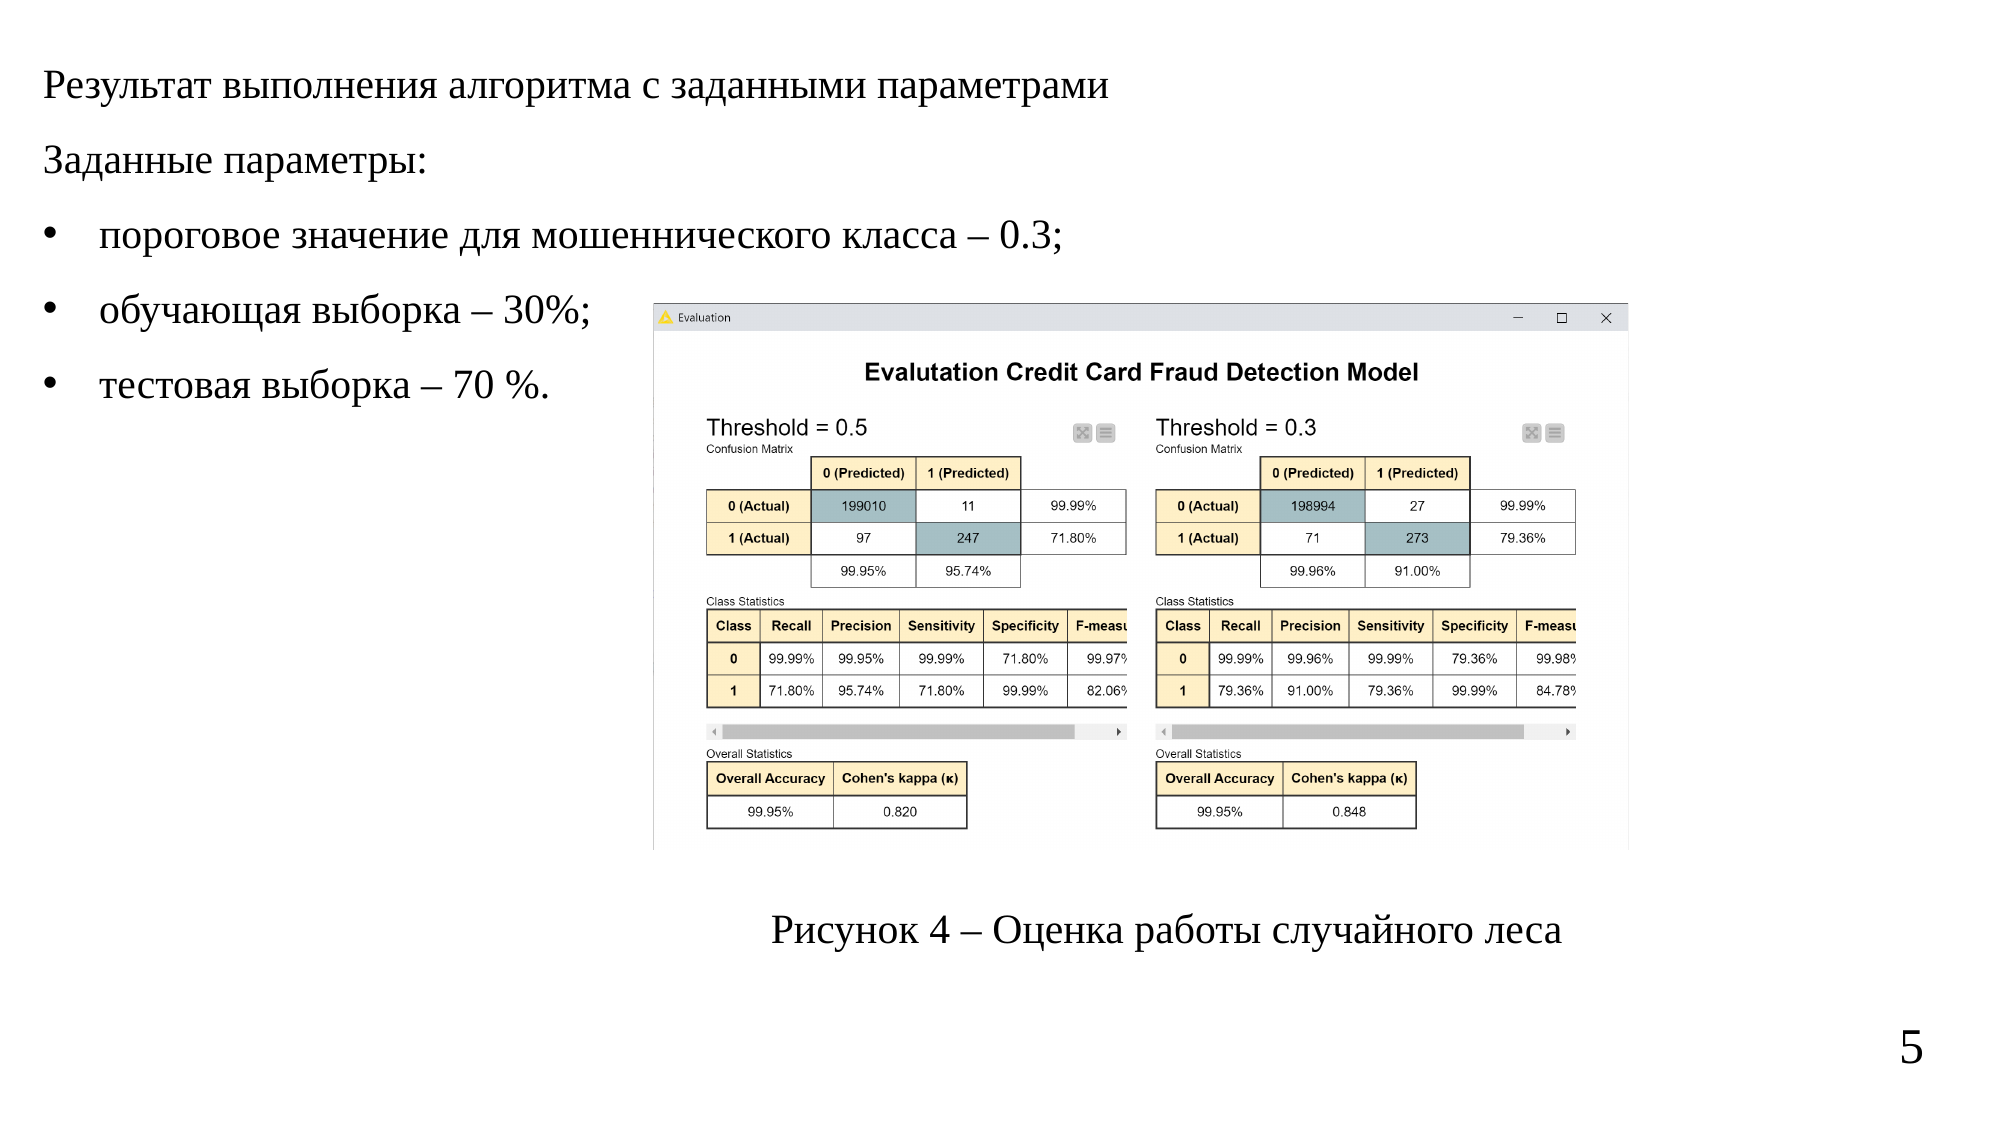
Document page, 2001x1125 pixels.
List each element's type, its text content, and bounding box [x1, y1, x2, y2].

picture [653, 303, 1629, 850]
text_box 5 [1885, 1006, 1940, 1082]
text_box Результат выполнения алгоритма с заданными параметрами Заданные параметры: пороговое значение для мошеннического класса – 0.3; обучающая выборка – 30%; тестовая выборка – 70 %. [28, 24, 1941, 565]
text_box Рисунок 4 – Оценка работы случайного леса [756, 894, 1578, 960]
